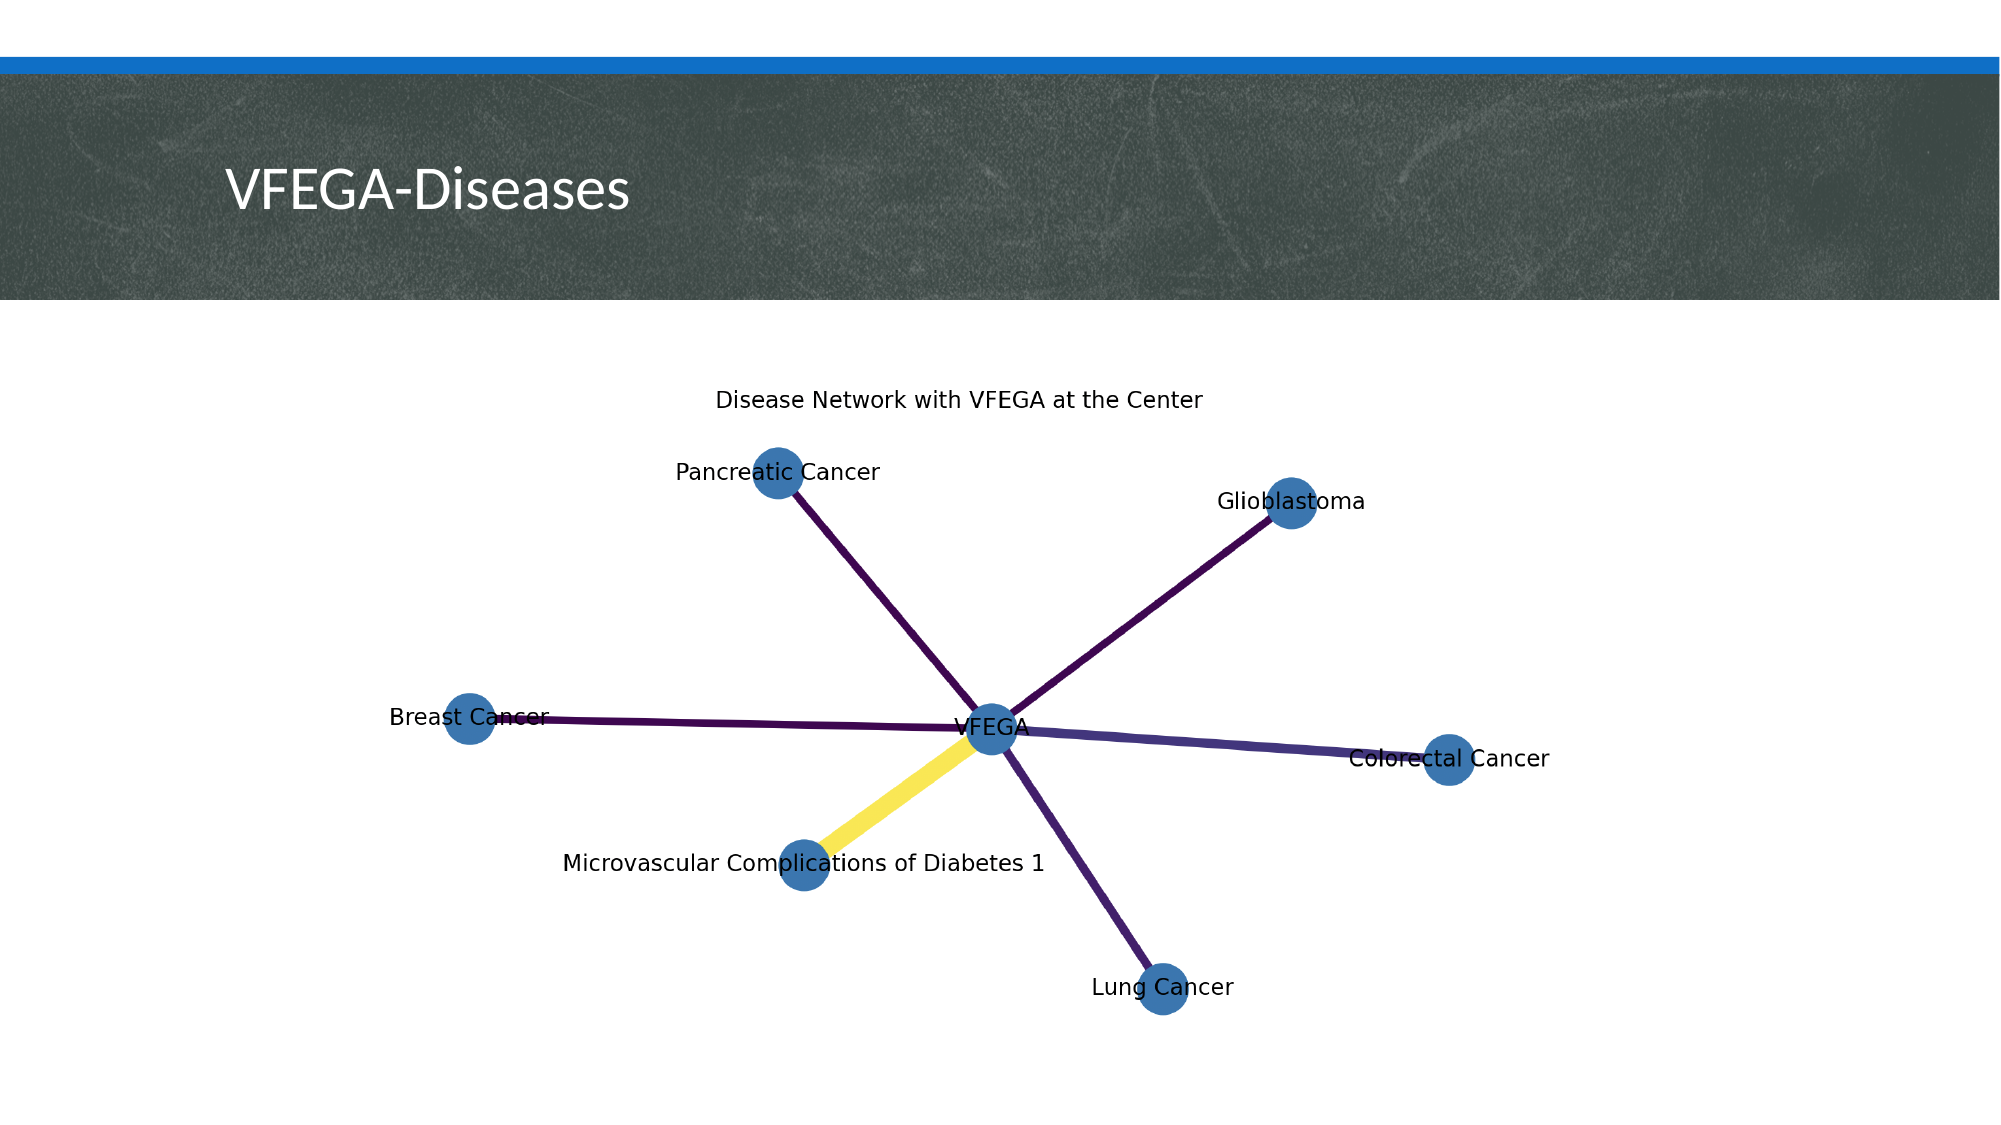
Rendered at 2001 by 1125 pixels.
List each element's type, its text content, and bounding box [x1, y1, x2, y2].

picture [323, 368, 1677, 1082]
title VFEGA-Diseases [210, 76, 1790, 300]
picture [0, 74, 2000, 300]
